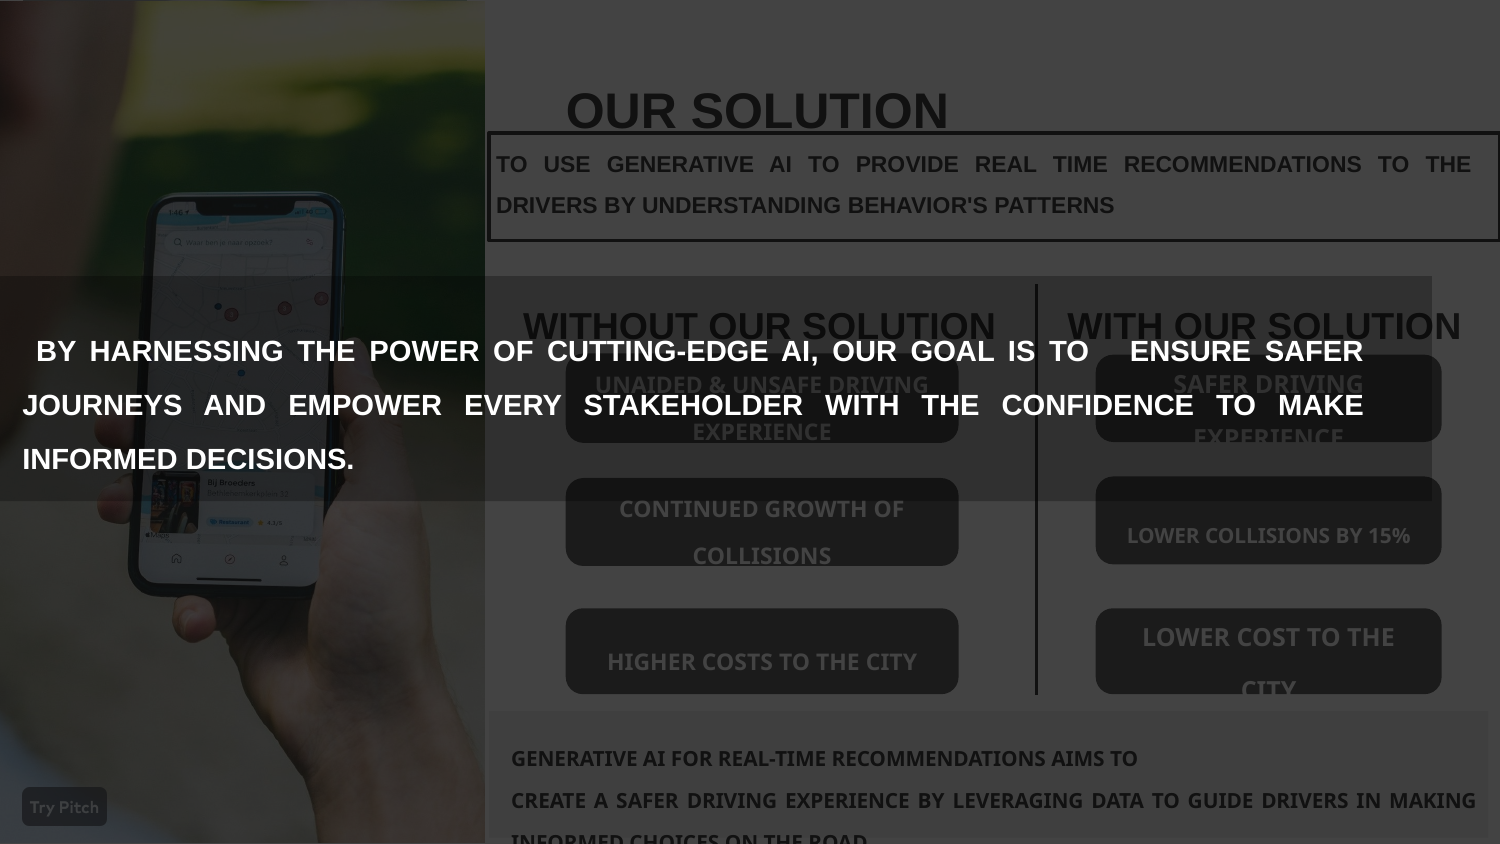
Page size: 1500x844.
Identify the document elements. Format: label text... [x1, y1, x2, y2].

picture [0, 0, 485, 843]
text_box BY HARNESSING THE POWER OF CUTTING-EDGE AI, OUR GOAL IS TO ENSURE SAFER JOURNEYS AND EMPOWER EVERY STAKEHOLDER WITH THE CONFIDENCE TO MAKE INFORMED DECISIONS. [489, 313, 1365, 449]
text_box [489, 276, 1432, 502]
text_box [485, 0, 1500, 844]
